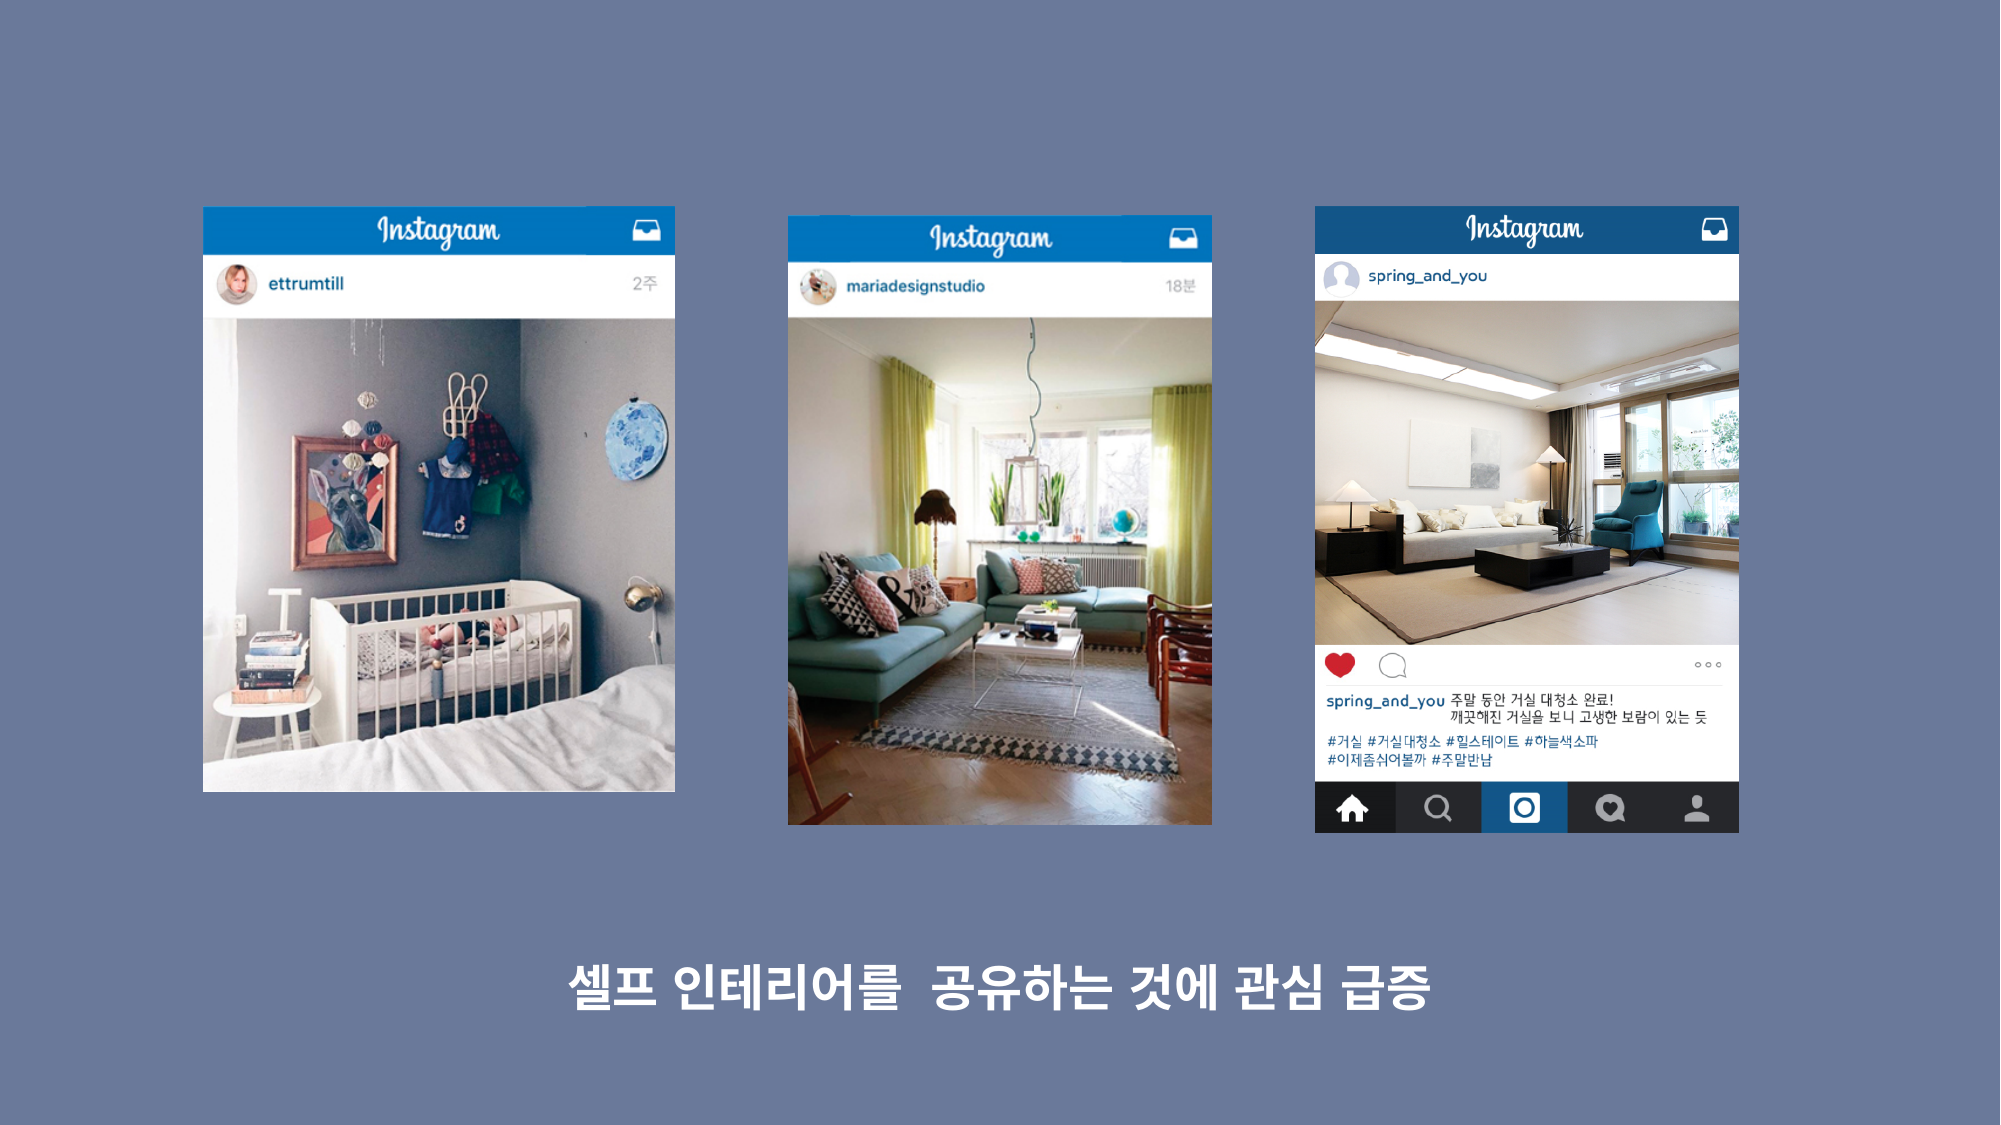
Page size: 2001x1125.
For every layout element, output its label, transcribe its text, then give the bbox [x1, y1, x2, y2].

picture [788, 215, 1212, 825]
text_box 셀프 인테리어를 공유하는 것에 관심 급증 [299, 919, 1701, 1025]
picture [203, 206, 675, 792]
picture [1315, 206, 1739, 834]
